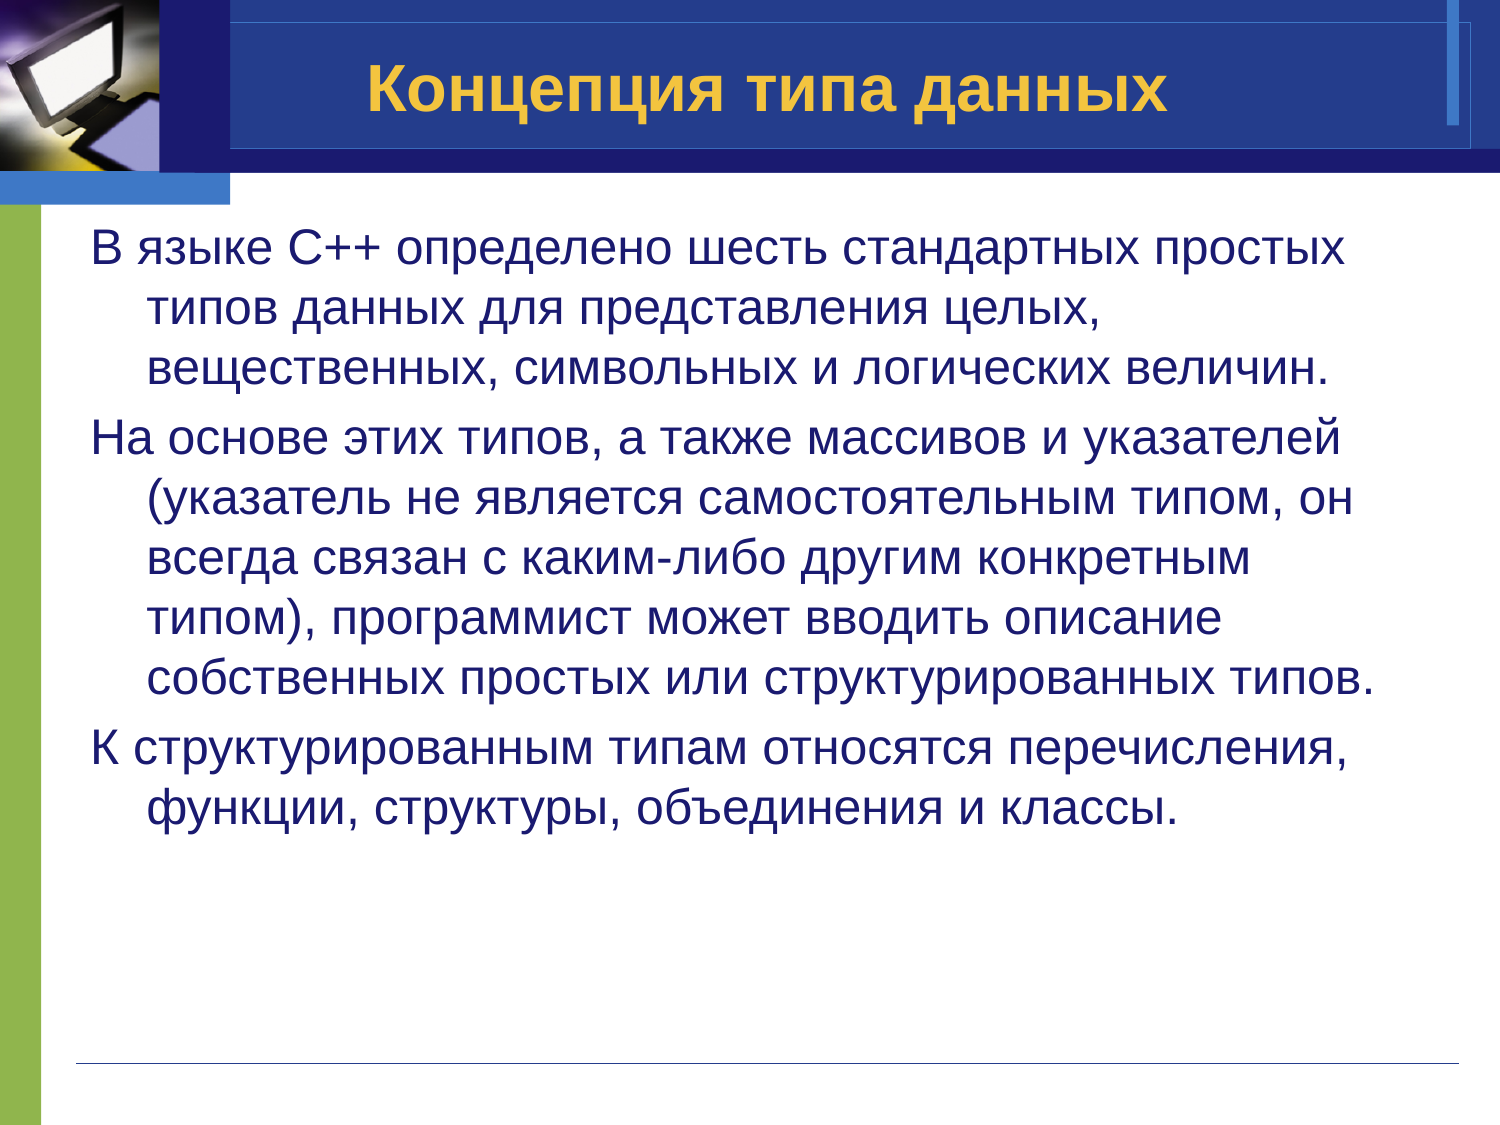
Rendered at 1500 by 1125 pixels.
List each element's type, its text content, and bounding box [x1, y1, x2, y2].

title Концепция типа данных [122, 38, 1413, 131]
list В языке С++ определено шесть стандартных простых типов данных для представления целых, вещественных, символьных и логических величин. На основе этих типов, а также массивов и указателей (указатель не является самостоятельным типом, он всегда связан с каким-либо другим конкретным типом), программист может вводить описание собственных простых или структурированных типов. К структурированным типам относятся перечисления, функции, структуры, объединения и классы. [74, 206, 1426, 1069]
picture [0, 0, 159, 171]
